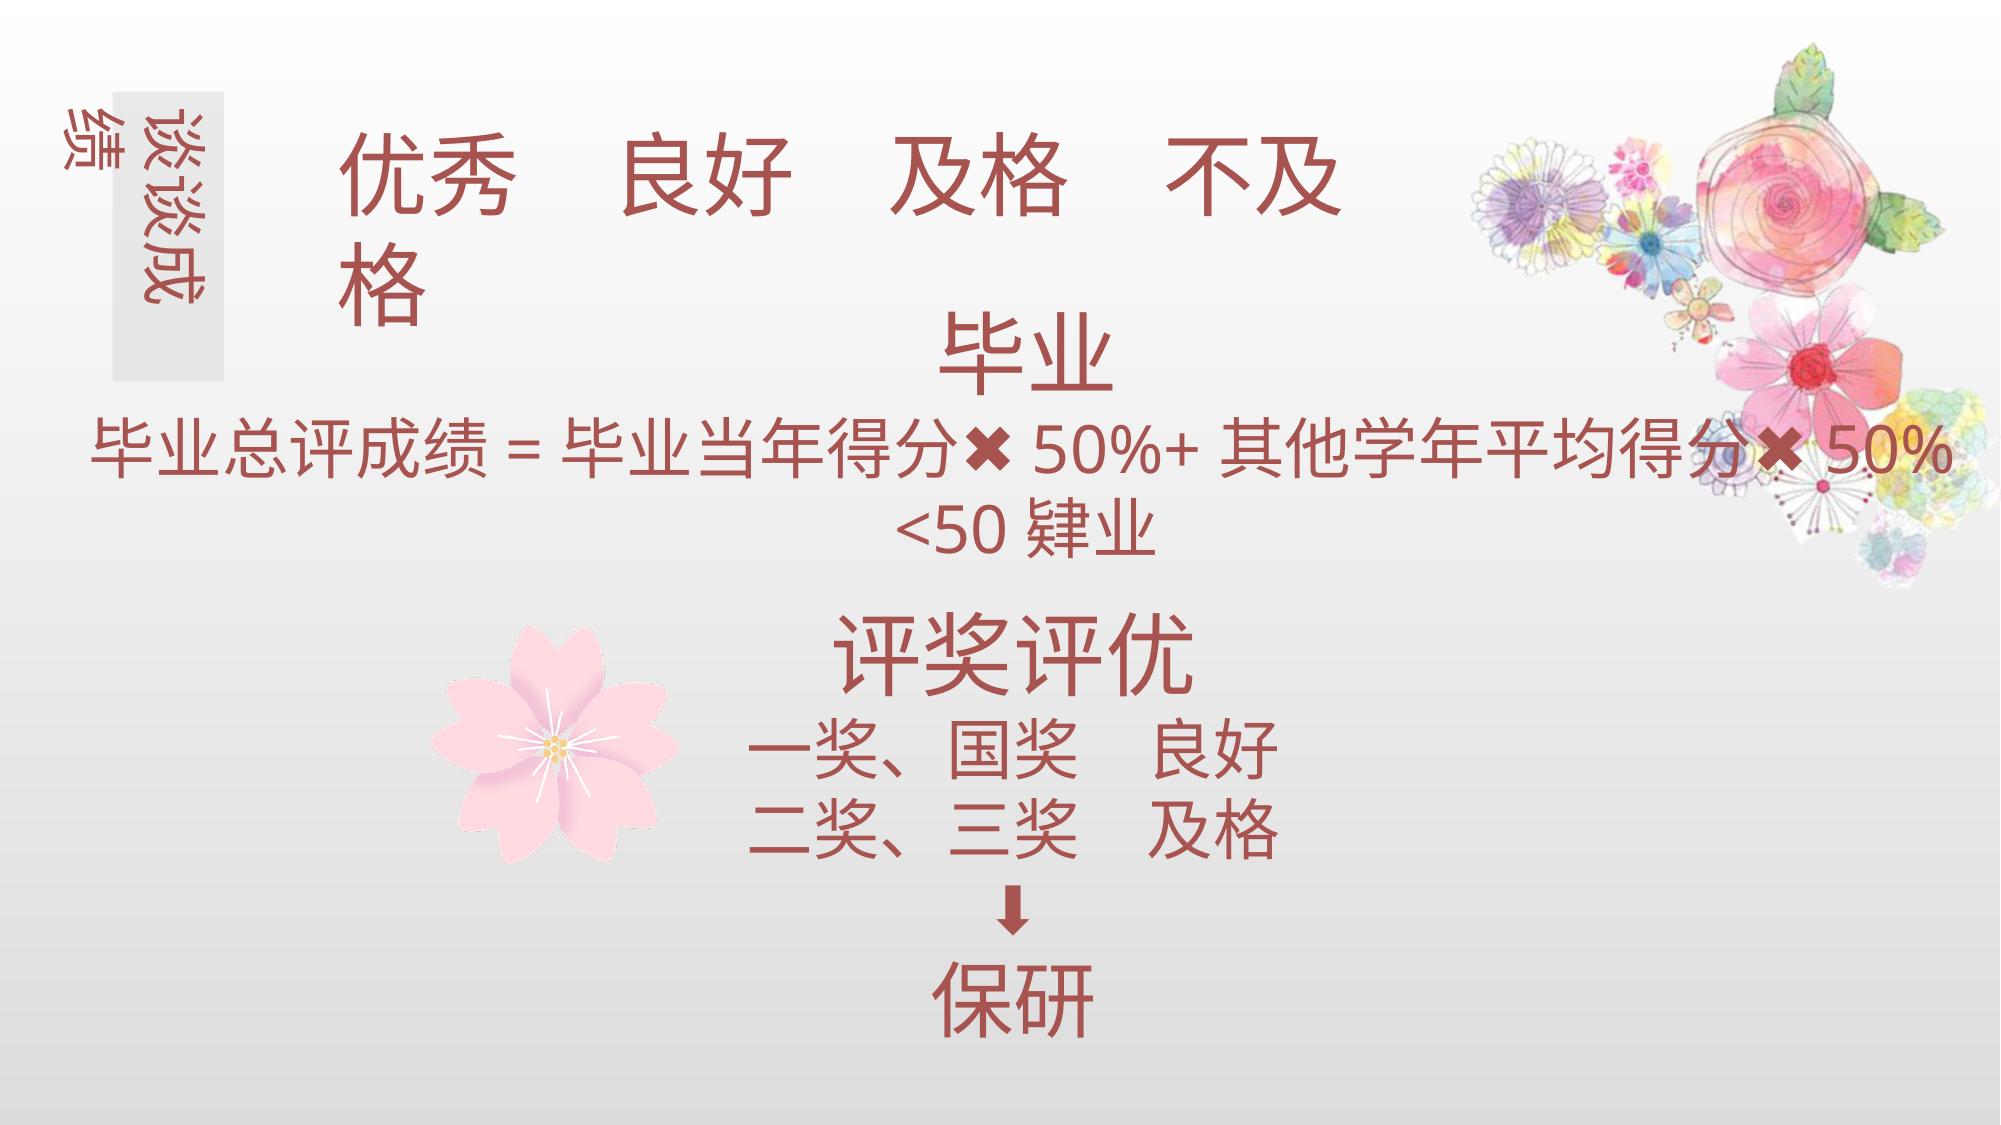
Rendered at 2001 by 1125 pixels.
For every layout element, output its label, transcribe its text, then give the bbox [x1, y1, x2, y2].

picture [430, 615, 680, 864]
text_box 毕业 毕业总评成绩=毕业当年得分✖️50%+其他学年平均得分✖️50% <50肄业 [74, 289, 1980, 575]
text_box 谈谈成绩 [112, 91, 224, 289]
text_box 评奖评优 一奖、国奖 良好 二奖、三奖 及格 ⬇️ 保研 [60, 590, 1967, 1056]
picture [1416, 0, 2001, 600]
text_box 优秀 良好 及格 不及格 [321, 110, 1416, 289]
